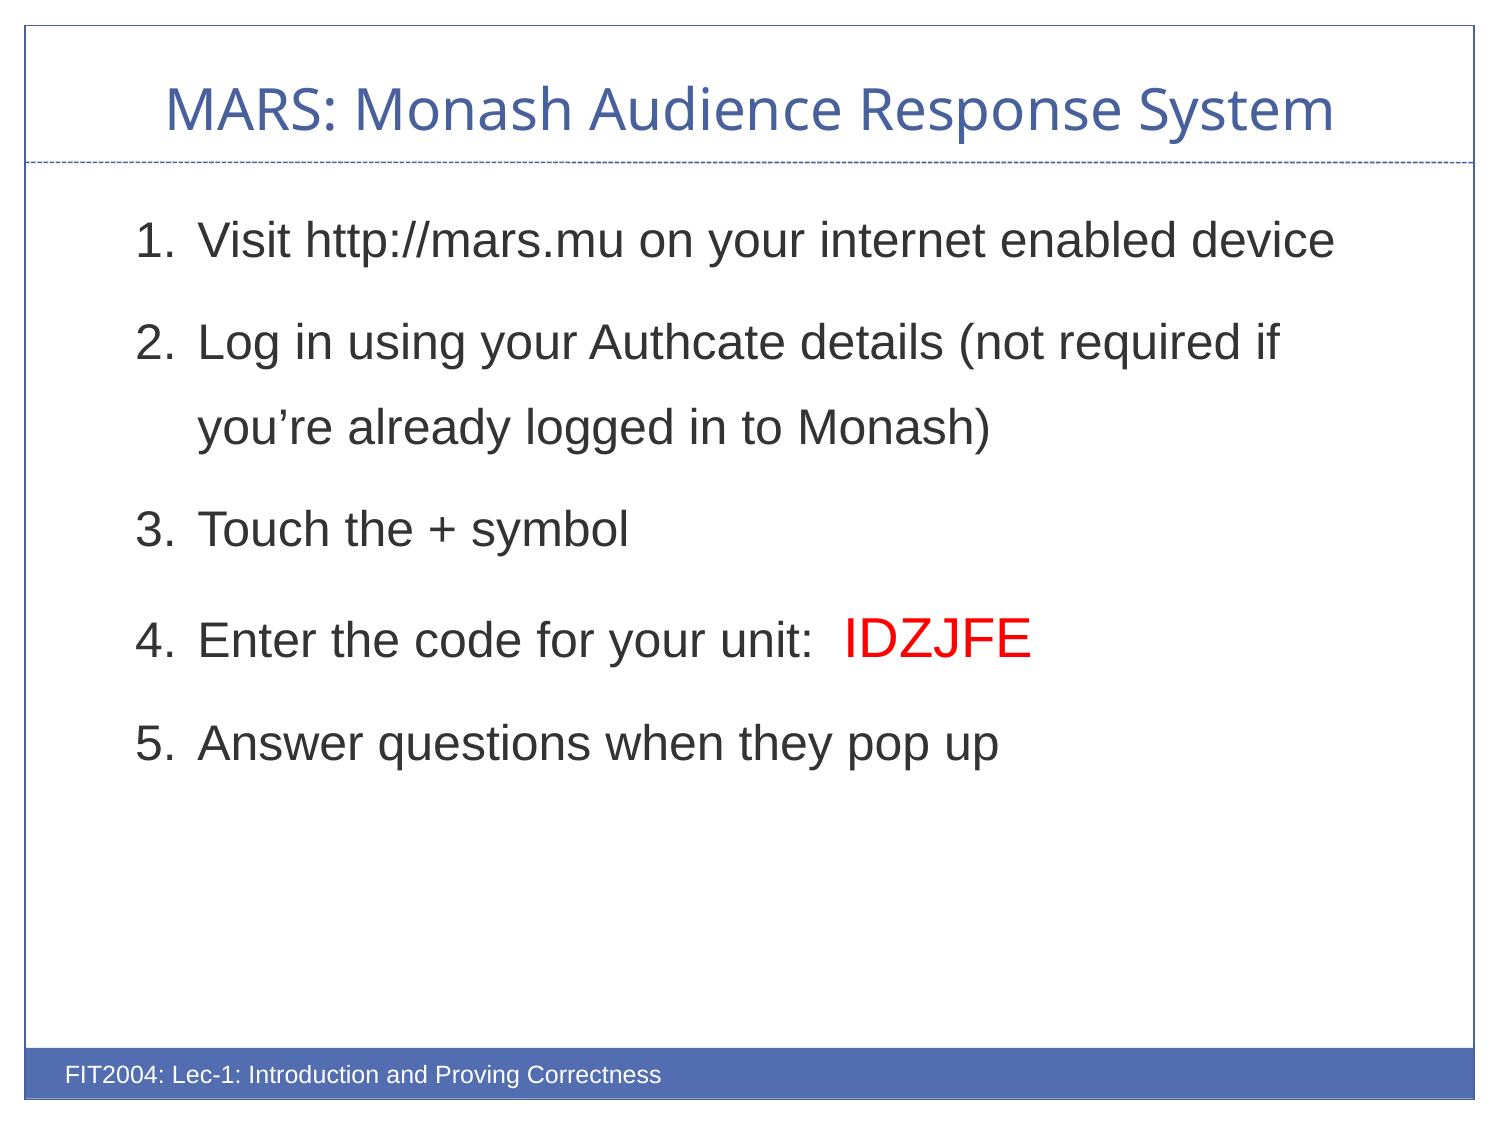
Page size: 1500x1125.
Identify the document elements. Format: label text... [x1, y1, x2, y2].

title MARS: Monash Audience Response System [25, 24, 1475, 150]
list Visit http://mars.mu on your internet enabled device Log in using your Authcate details (not required if you’re already logged in to Monash) Touch the + symbol Enter the code for your unit: IDZJFE Answer questions when they pop up [49, 174, 1445, 713]
footer FIT2004: Lec-1: Introduction and Proving Correctness [50, 1051, 800, 1112]
